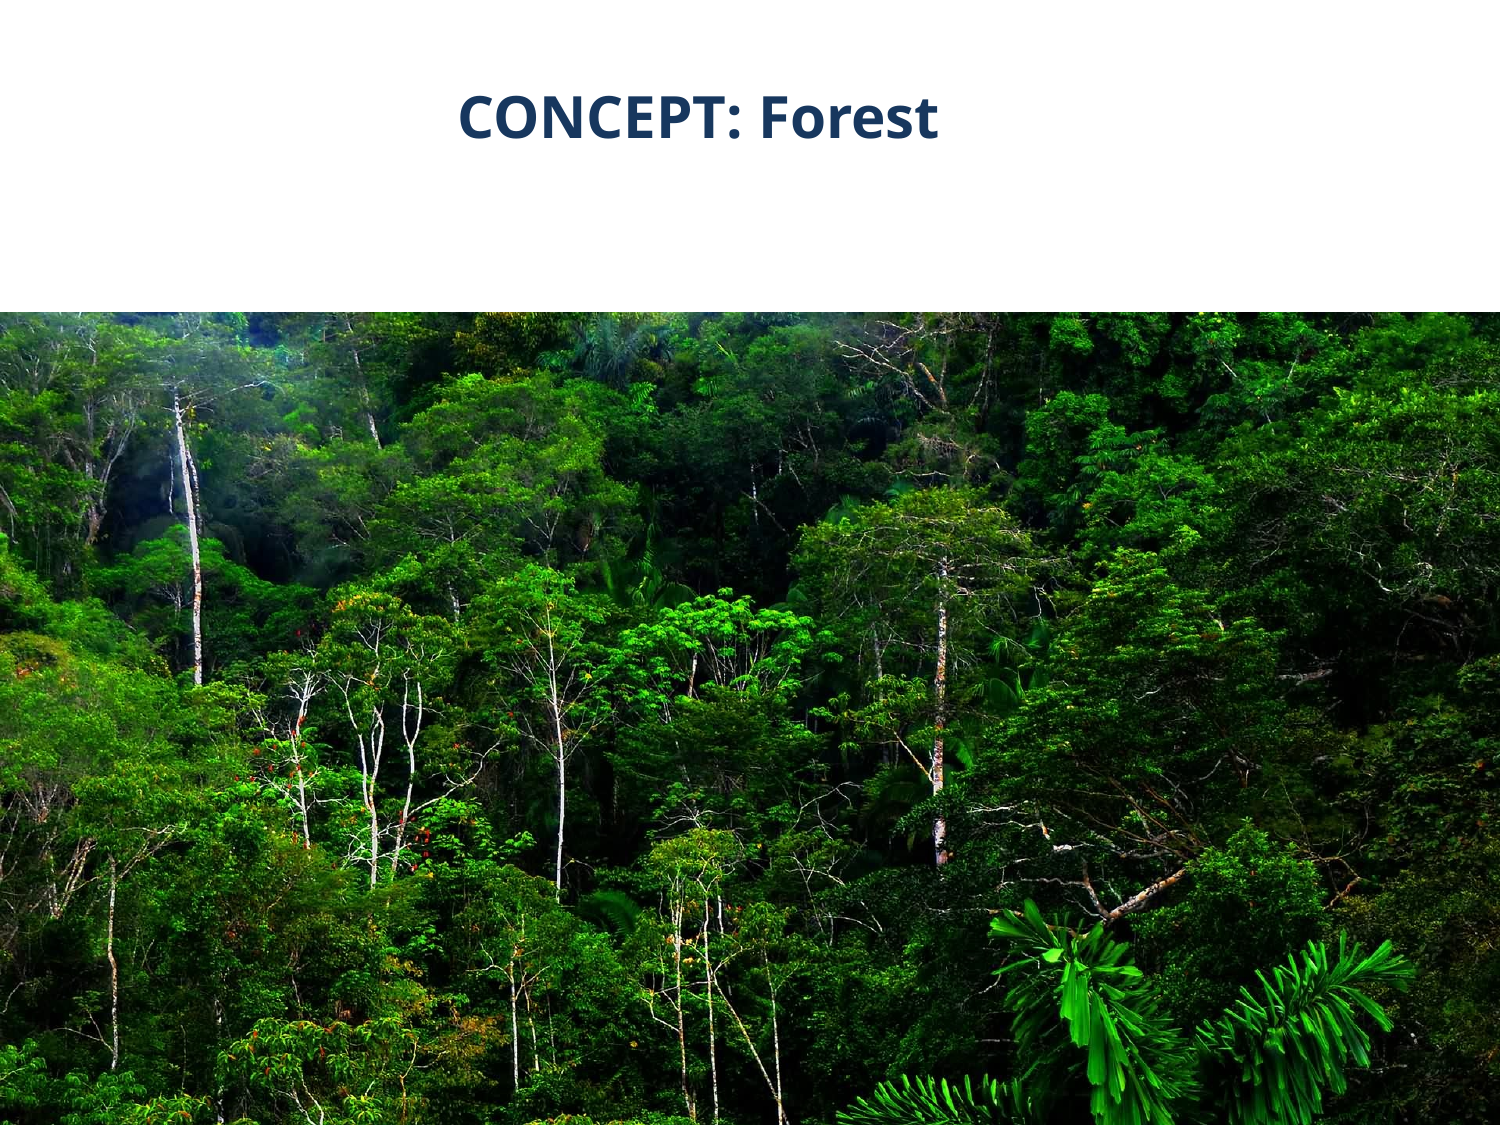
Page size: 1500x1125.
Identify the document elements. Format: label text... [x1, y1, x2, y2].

title CONCEPT: Forest [45, 58, 1352, 173]
picture [0, 312, 1500, 1125]
